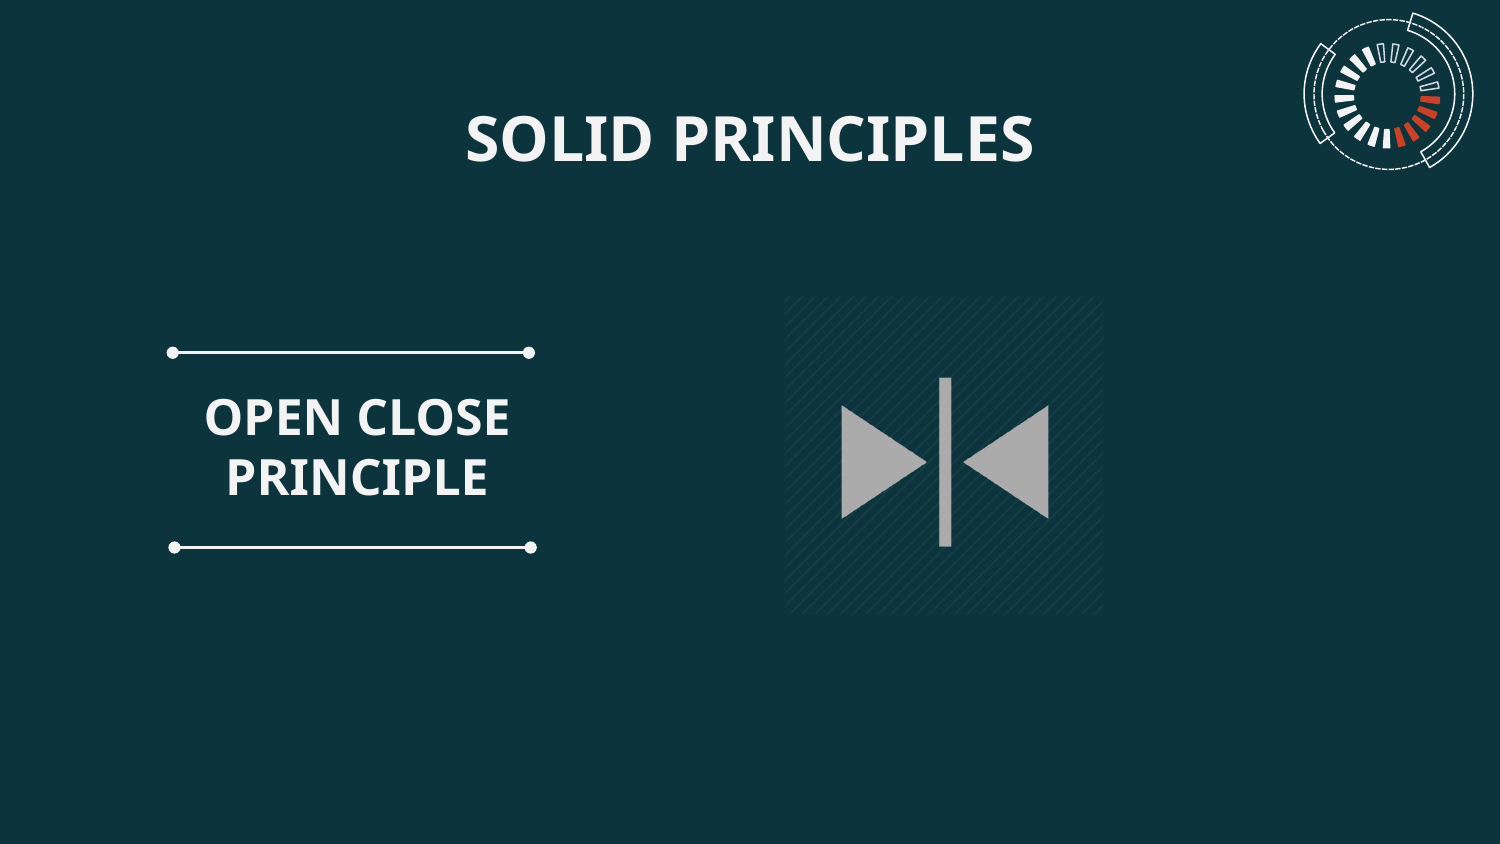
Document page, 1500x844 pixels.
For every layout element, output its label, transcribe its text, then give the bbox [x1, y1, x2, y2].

text_box OPEN CLOSE PRINCIPLE [115, 454, 590, 521]
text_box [1276, 0, 1500, 206]
title SOLID PRINCIPLES [118, 83, 1271, 178]
picture [781, 292, 1107, 617]
